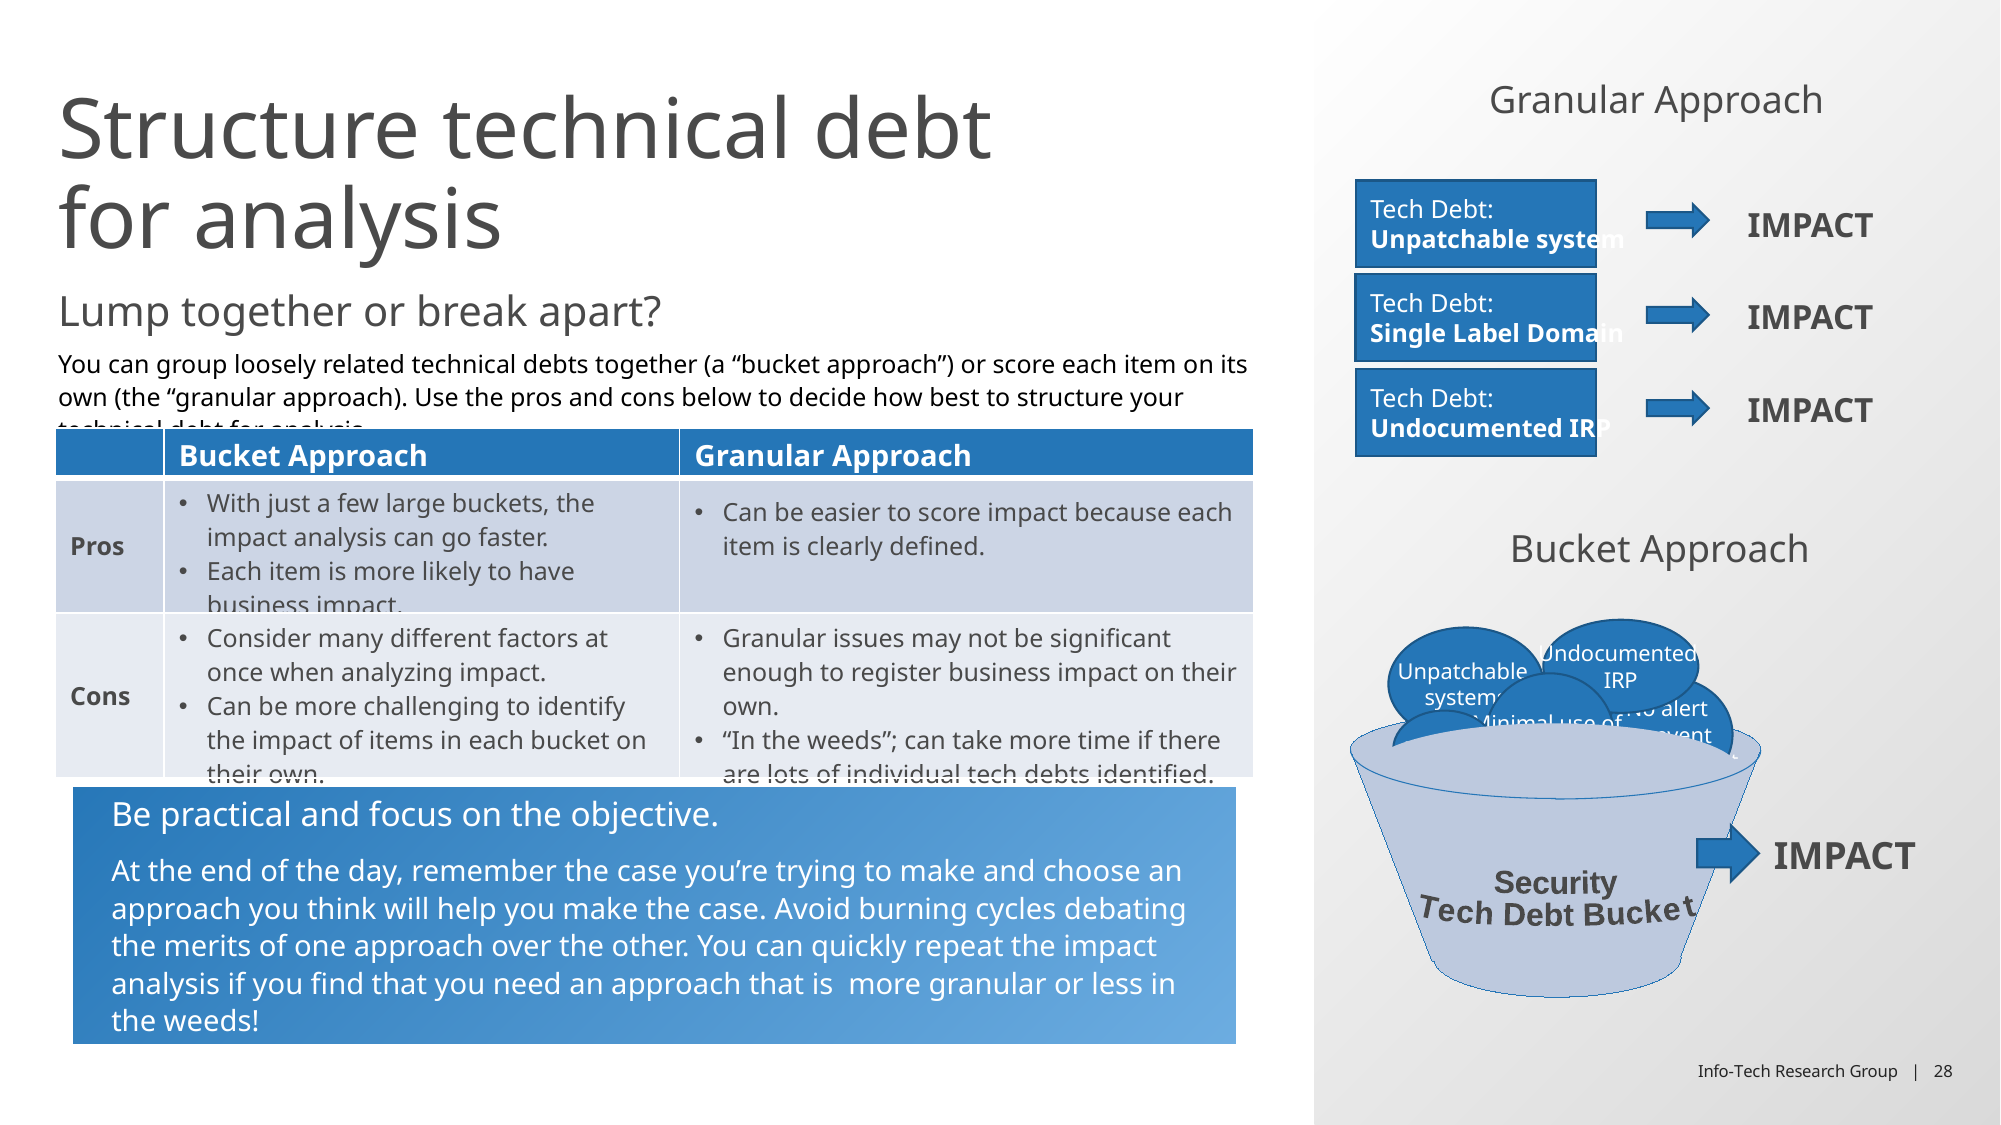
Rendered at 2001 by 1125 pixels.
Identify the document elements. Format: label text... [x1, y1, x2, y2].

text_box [1646, 204, 1709, 424]
table_header Granular Approach [680, 429, 1253, 475]
table_cell Cons [56, 614, 163, 777]
table_cell Granular issues may not be significant enough to register business impact on their own. “In the weeds”; can take more time if there are lots of individual tech debts identified. [680, 614, 1253, 777]
table_cell Pros [56, 481, 163, 612]
text_box IMPACT [1733, 196, 1938, 252]
table_cell Consider many different factors at once when analyzing impact. Can be more challenging to identify the impact of items in each bucket on their own. [165, 614, 679, 771]
table_header Bucket Approach [165, 429, 679, 475]
table_header [56, 429, 163, 475]
table_cell With just a few large buckets, the impact analysis can go faster. Each item is more likely to have business impact. [165, 481, 679, 612]
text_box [58, 771, 1251, 1060]
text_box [1350, 619, 1964, 998]
text_box IMPACT [1732, 289, 1937, 344]
text_box Granular Approach [1400, 68, 1913, 128]
list You can group loosely related technical debts together (a “bucket approach”) or score each item on its own (the “granular approach). Use the pros and cons below to decide how best to structure your technical debt for analysis. [58, 345, 1251, 427]
list Lump together or break apart? [58, 279, 991, 345]
title Structure technical debt for analysis [58, 86, 1105, 273]
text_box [1355, 180, 1597, 456]
table_cell Can be easier to score impact because each item is clearly defined. [680, 481, 1253, 612]
text_box IMPACT [1732, 382, 1937, 437]
text_box Bucket Approach [1448, 517, 1872, 577]
